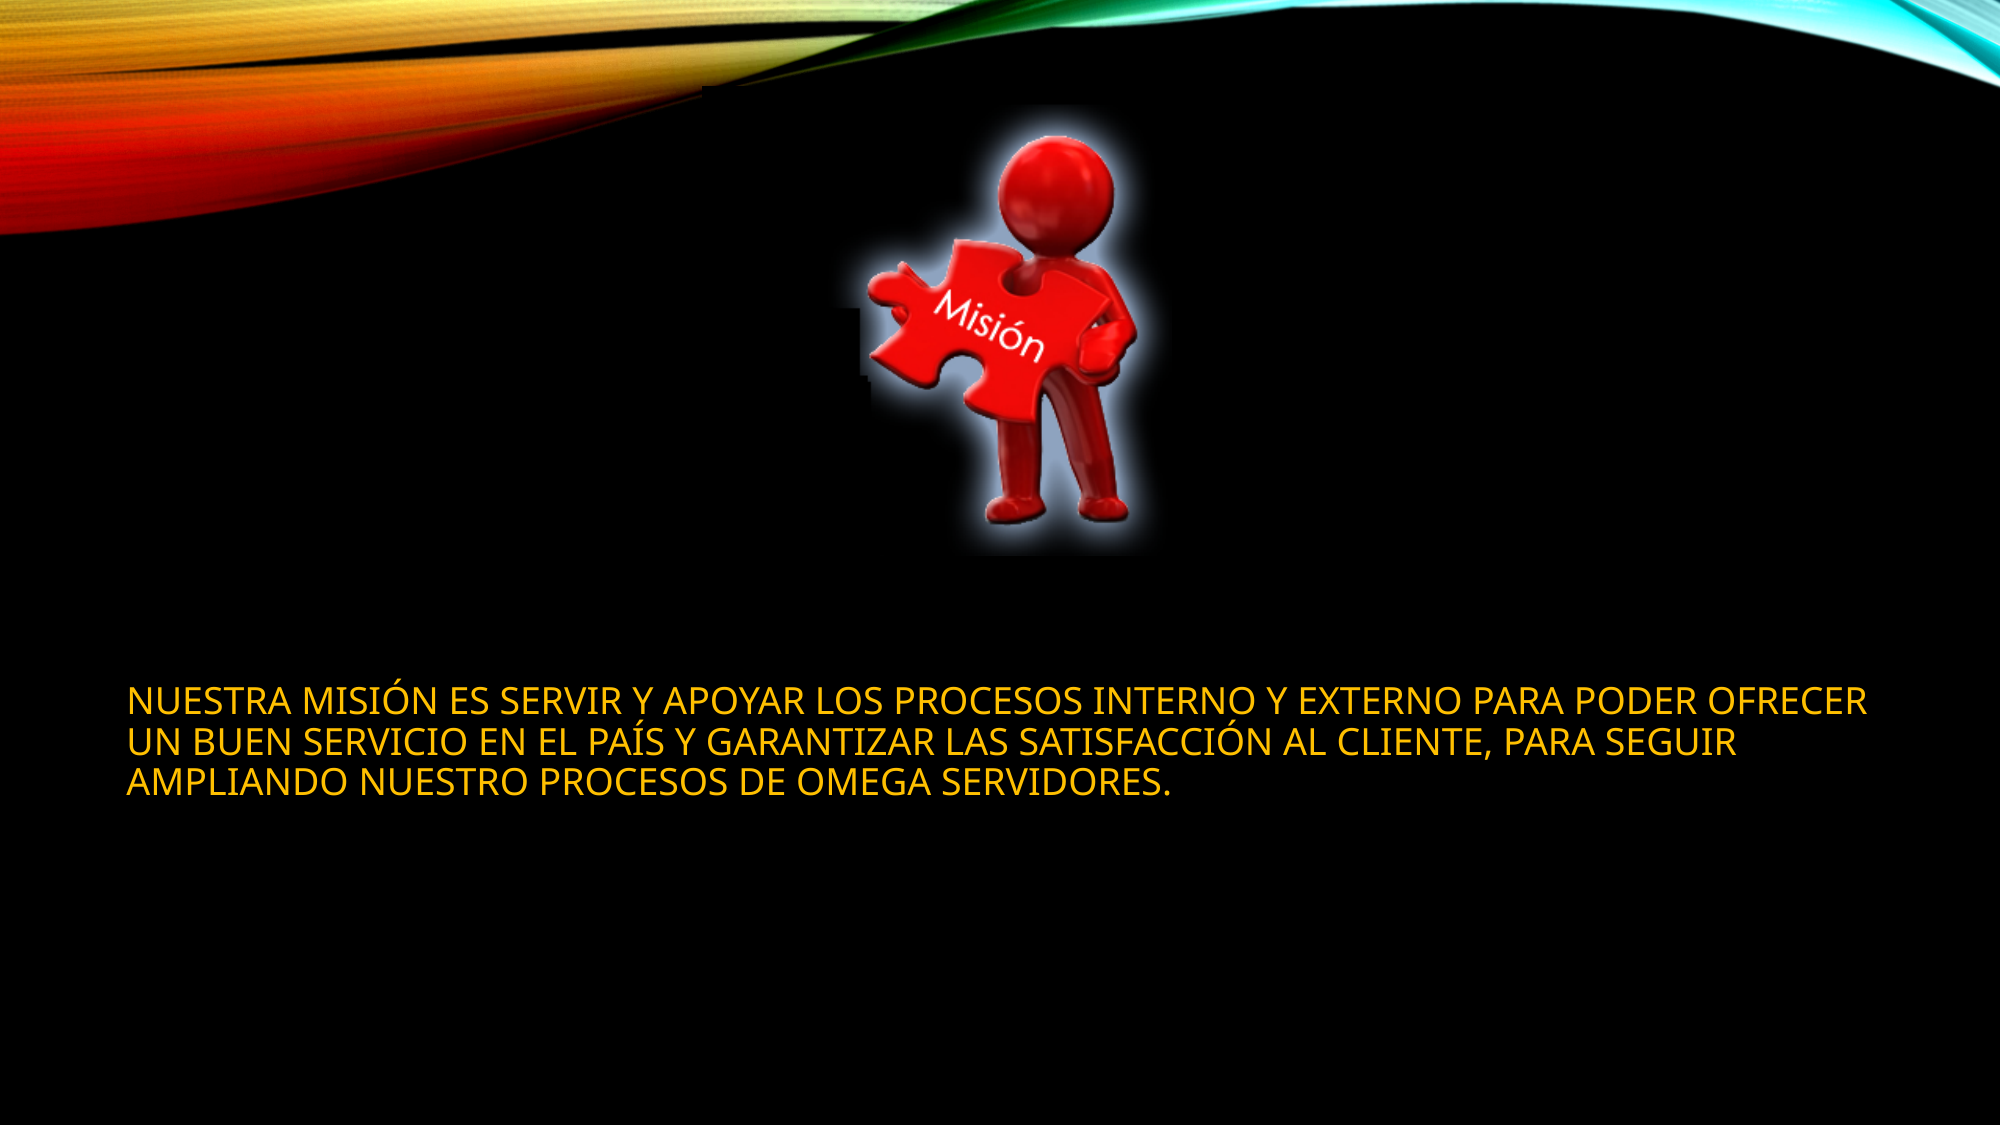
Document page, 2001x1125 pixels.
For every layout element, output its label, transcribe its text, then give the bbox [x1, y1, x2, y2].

picture [0, 0, 2000, 556]
title Nuestra Misión es servir y apoyar los procesos interno y externo para poder ofrecer un buen servicio en el país y garantizar las satisfacción al cliente, para seguir ampliando nuestro procesos de Omega Servidores. [111, 600, 1904, 886]
